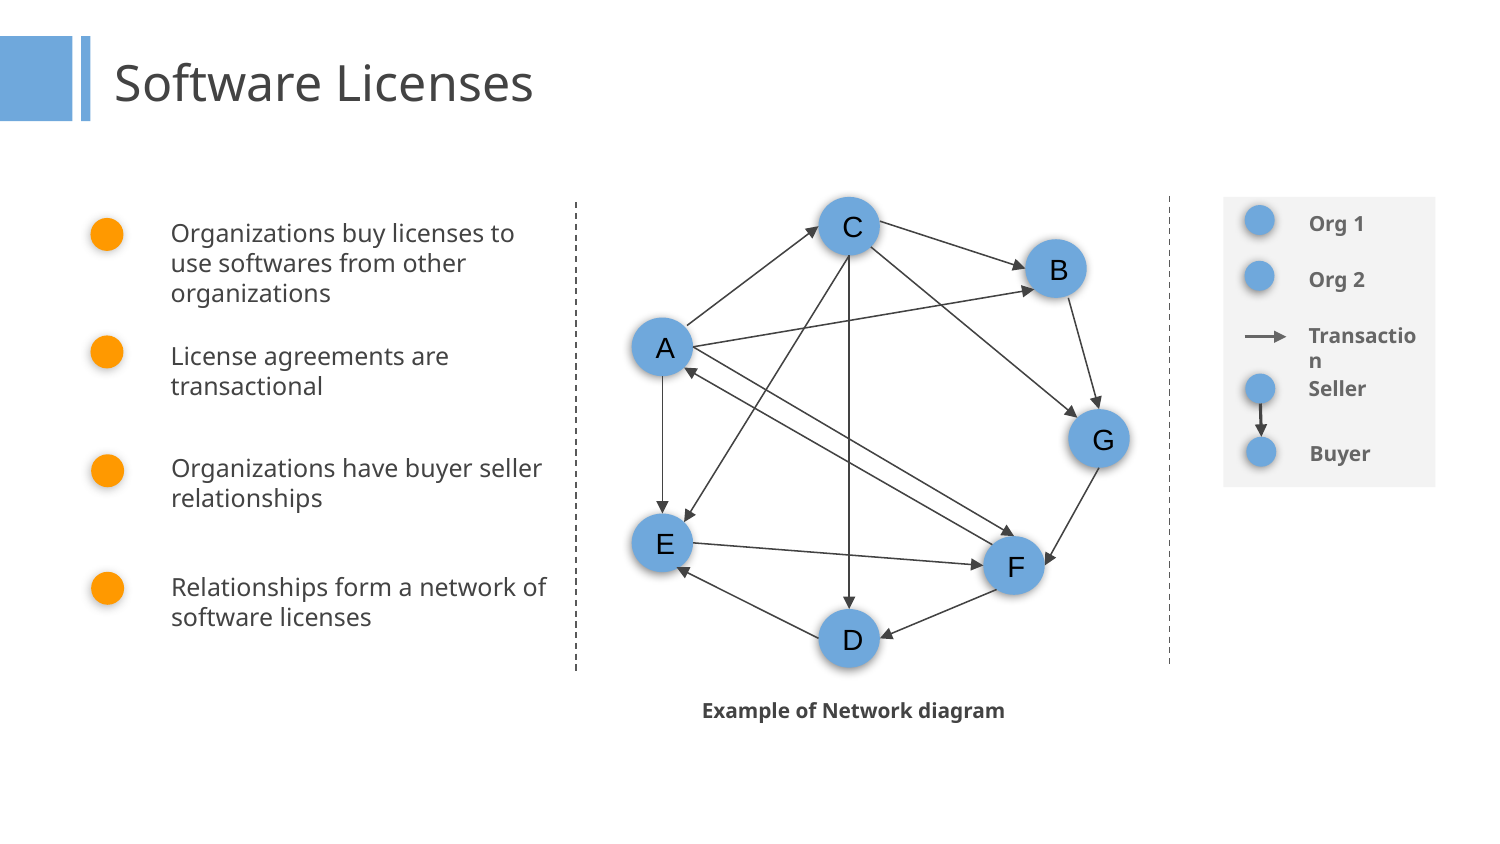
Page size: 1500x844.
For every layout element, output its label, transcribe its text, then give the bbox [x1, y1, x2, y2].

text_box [879, 220, 1026, 245]
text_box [683, 255, 848, 523]
text_box C [818, 196, 880, 256]
text_box Relationships form a network of software licenses [156, 556, 570, 642]
text_box License agreements are transactional [155, 325, 569, 411]
text_box Org 2 [1293, 251, 1391, 301]
text_box Org 1 [1293, 195, 1391, 245]
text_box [692, 542, 984, 566]
text_box [1245, 373, 1276, 404]
text_box Organizations buy licenses to use softwares from other organizations [155, 202, 569, 288]
text_box F [984, 536, 1044, 595]
text_box [0, 36, 73, 122]
text_box B [1082, 253, 1087, 283]
text_box [81, 36, 91, 122]
text_box [90, 217, 124, 251]
text_box E [631, 513, 687, 573]
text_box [879, 589, 997, 639]
text_box [91, 571, 125, 605]
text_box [676, 566, 819, 639]
text_box Transaction [1293, 308, 1436, 357]
text_box [1244, 205, 1275, 236]
text_box G [1068, 409, 1130, 468]
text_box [854, 355, 1015, 537]
text_box Seller [1293, 360, 1383, 409]
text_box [1044, 467, 1100, 566]
text_box Organizations have buyer seller relationships [156, 437, 570, 523]
text_box D [819, 609, 879, 668]
text_box [1244, 260, 1275, 291]
text_box Buyer [1294, 426, 1392, 474]
text_box [90, 335, 124, 369]
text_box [870, 246, 1078, 418]
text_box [1083, 297, 1100, 410]
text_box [686, 225, 819, 253]
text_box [692, 531, 844, 537]
text_box A [631, 317, 678, 377]
text_box B [1037, 239, 1075, 245]
text_box [1246, 437, 1277, 467]
text_box [1223, 196, 1436, 488]
text_box Example of Network diagram [647, 683, 1061, 769]
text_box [855, 288, 865, 348]
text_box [683, 530, 688, 545]
text_box Software Licenses [99, 36, 1142, 122]
text_box [91, 454, 125, 488]
